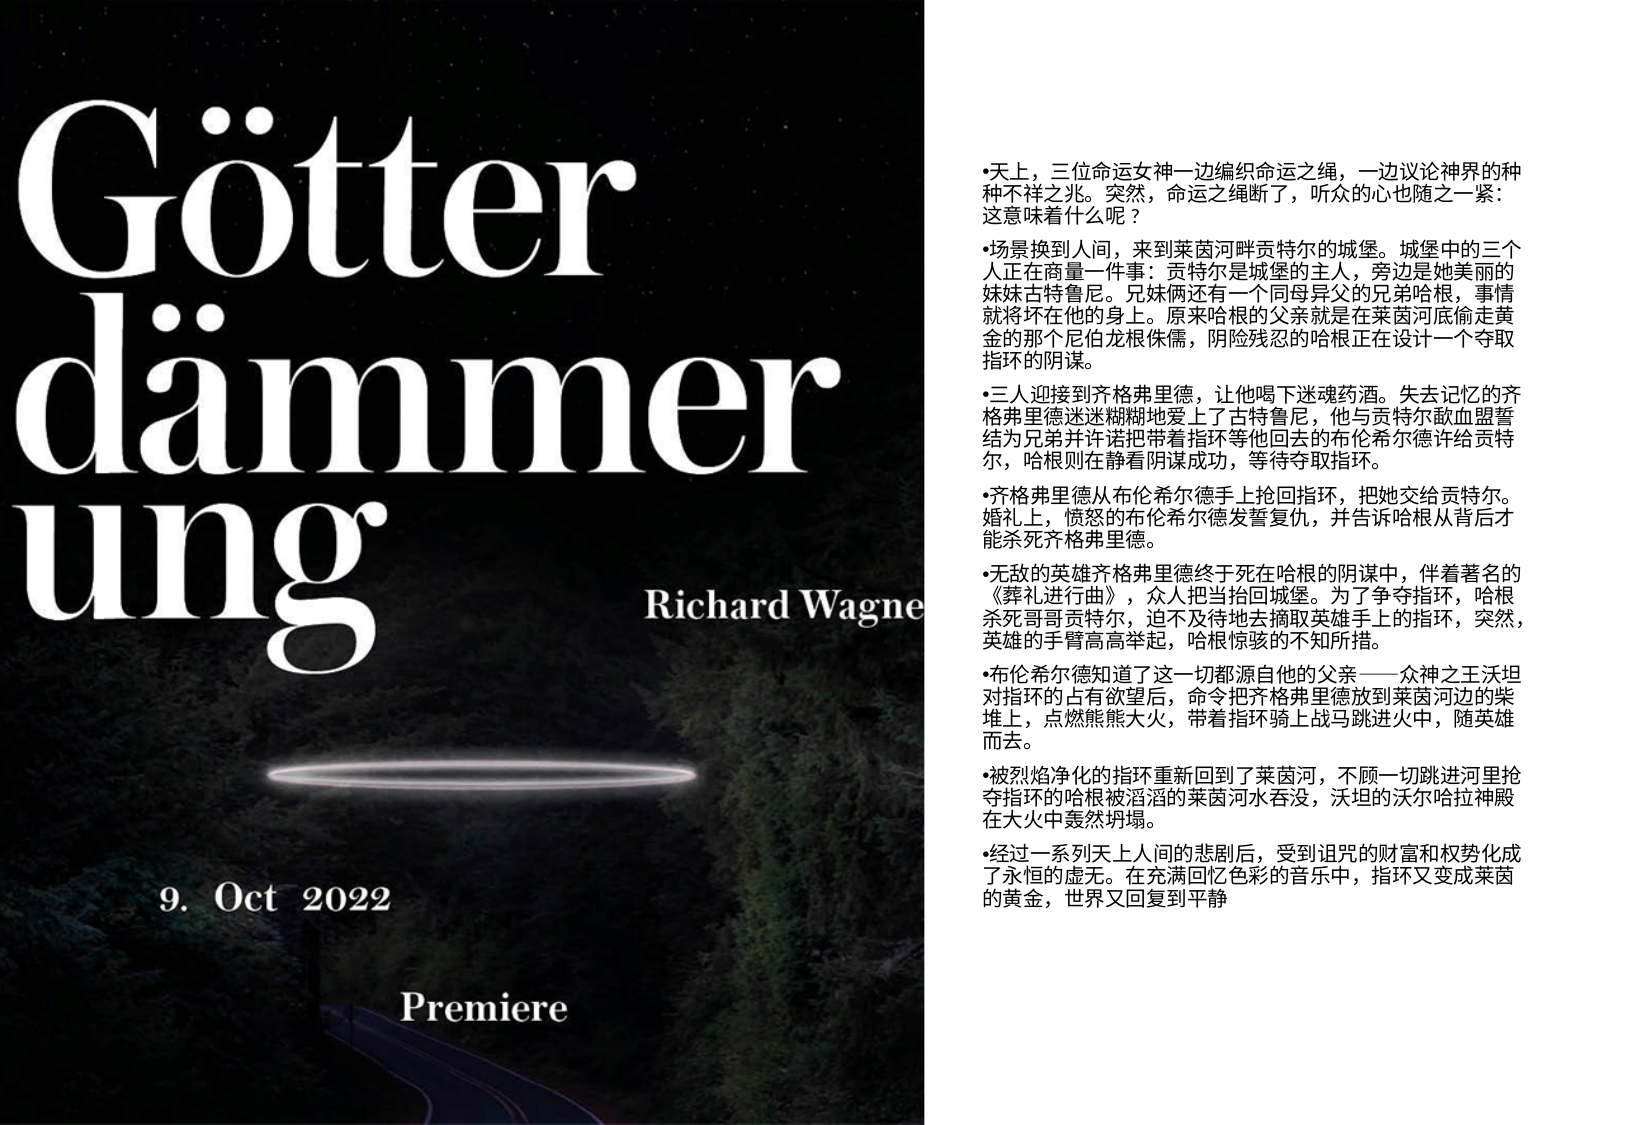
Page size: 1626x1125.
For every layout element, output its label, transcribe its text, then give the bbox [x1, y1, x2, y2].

text_box 天上，三位命运女神一边编织命运之绳，一边议论神界的种种不祥之兆。突然，命运之绳断了，听众的心也随之一紧：这意味着什么呢? 场景换到人间，来到莱茵河畔贡特尔的城堡。城堡中的三个人正在商量一件事：贡特尔是城堡的主人，旁边是她美丽的妹妹古特鲁尼。兄妹俩还有一个同母异父的兄弟哈根，事情就将坏在他的身上。原来哈根的父亲就是在莱茵河底偷走黄金的那个尼伯龙根侏儒，阴险残忍的哈根正在设计一个夺取指环的阴谋。 三人迎接到齐格弗里德，让他喝下迷魂药酒。失去记忆的齐格弗里德迷迷糊糊地爱上了古特鲁尼，他与贡特尔歃血盟誓结为兄弟并许诺把带着指环等他回去的布伦希尔德许给贡特尔，哈根则在静看阴谋成功，等待夺取指环。 齐格弗里德从布伦希尔德手上抢回指环，把她交给贡特尔。婚礼上，愤怒的布伦希尔德发誓复仇，并告诉哈根从背后才能杀死齐格弗里德。 无敌的英雄齐格弗里德终于死在哈根的阴谋中，伴着著名的《葬礼进行曲》，众人把当抬回城堡。为了争夺指环，哈根杀死哥哥贡特尔，迫不及待地去摘取英雄手上的指环，突然，英雄的手臂高高举起，哈根惊骇的不知所措。 布伦希尔德知道了这一切都源自他的父亲——众神之王沃坦对指环的占有欲望后，命令把齐格弗里德放到莱茵河边的柴堆上，点燃熊熊大火，带着指环骑上战马跳进火中，随英雄而去。 被烈焰净化的指环重新回到了莱茵河，不顾一切跳进河里抢夺指环的哈根被滔滔的莱茵河水吞没，沃坦的沃尔哈拉神殿在大火中轰然坍塌。 经过一系列天上人间的悲剧后，受到诅咒的财富和权势化成了永恒的虚无。在充满回忆色彩的音乐中，指环又变成莱茵的黄金，世界又回复到平静 [967, 154, 1545, 923]
text_box [925, 0, 1625, 1125]
picture [0, 0, 925, 1125]
